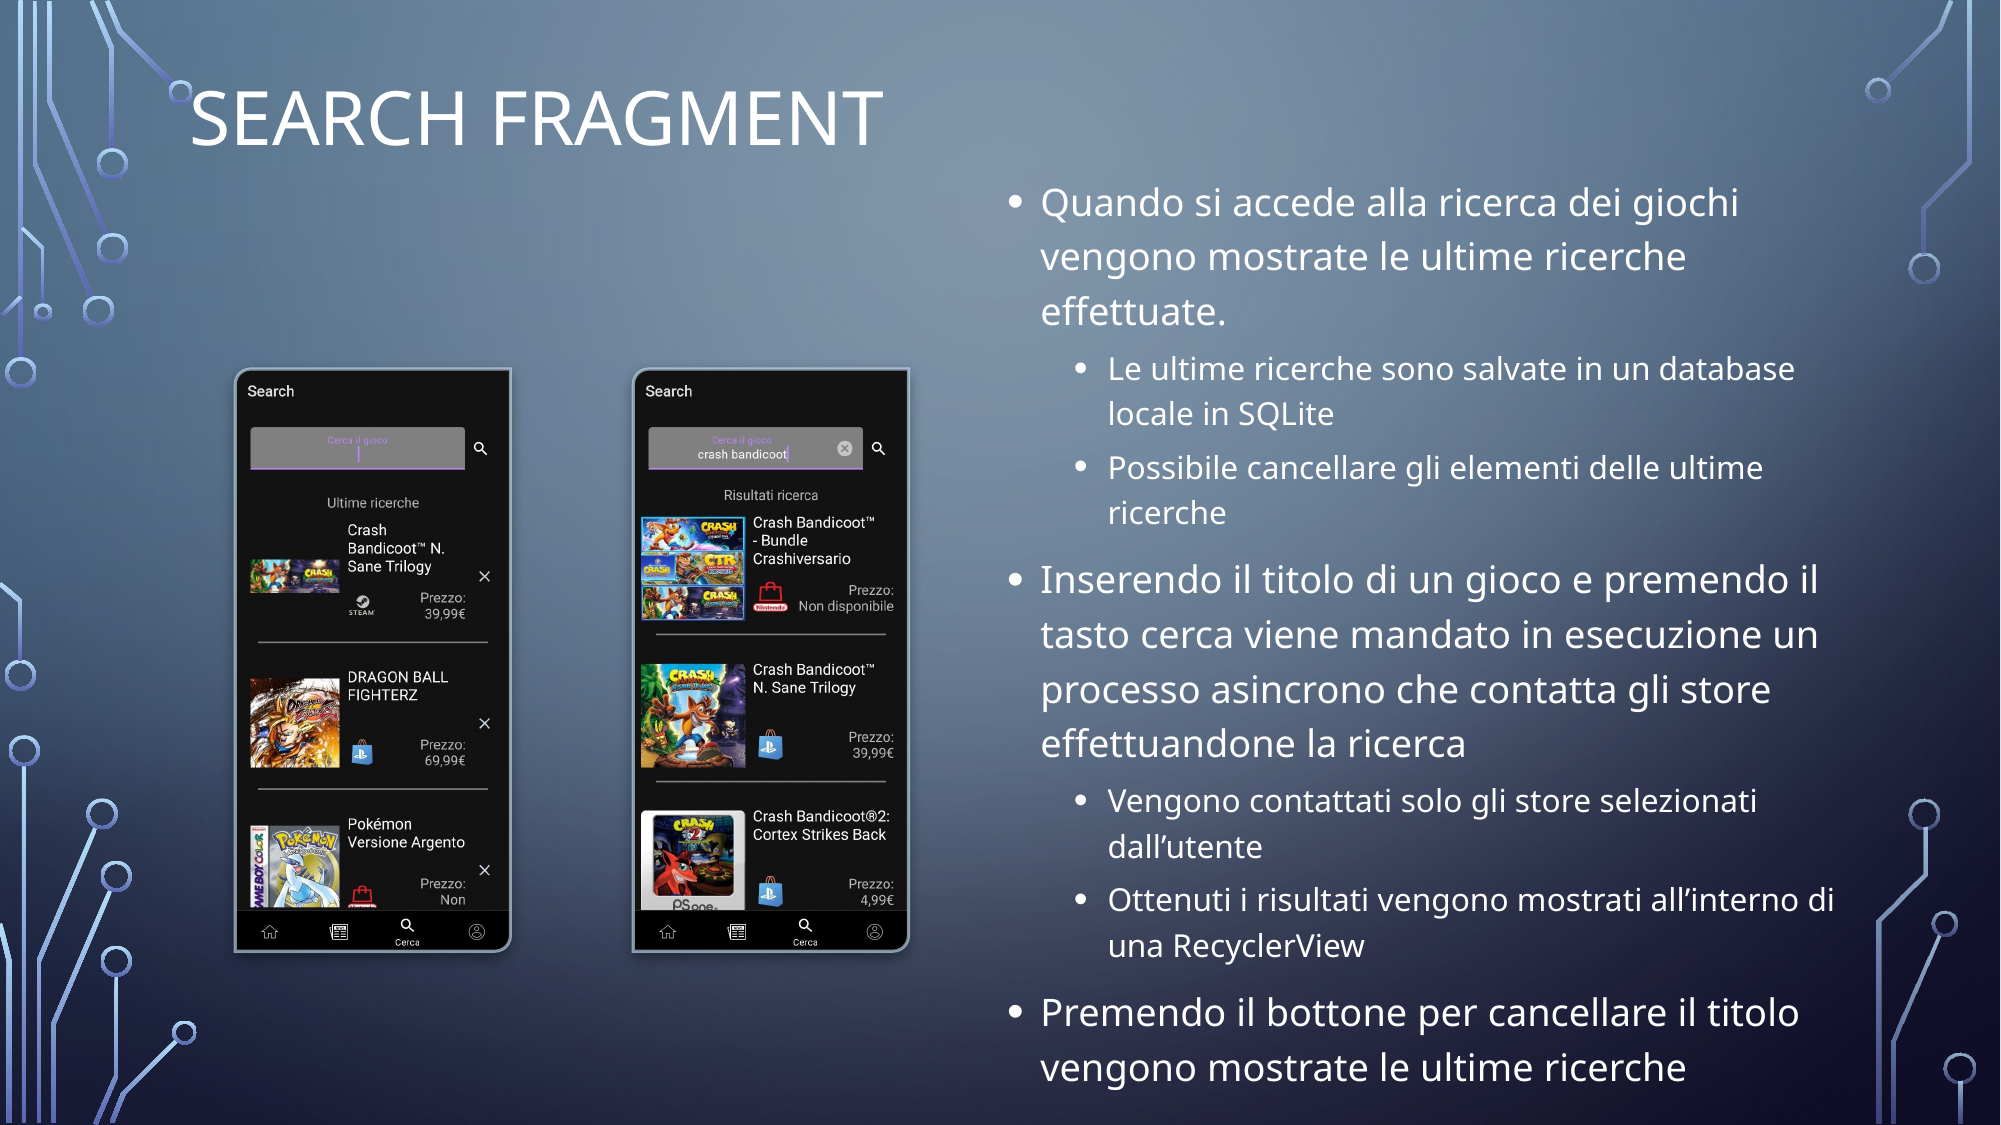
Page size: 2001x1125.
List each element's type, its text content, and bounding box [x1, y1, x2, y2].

picture [235, 368, 511, 952]
list Quando si accede alla ricerca dei giochi vengono mostrate le ultime ricerche effettuate. Le ultime ricerche sono salvate in un database locale in SQLite Possibile cancellare gli elementi delle ultime ricerche Inserendo il titolo di un gioco e premendo il tasto cerca viene mandato in esecuzione un processo asincrono che contatta gli store effettuandone la ricerca Vengono contattati solo gli store selezionati dall’utente Ottenuti i risultati vengono mostrati all’interno di una RecyclerView Premendo il bottone per cancellare il titolo vengono mostrate le ultime ricerche [992, 161, 1875, 1104]
title Search Fragment [174, 0, 1800, 243]
picture [633, 368, 909, 952]
